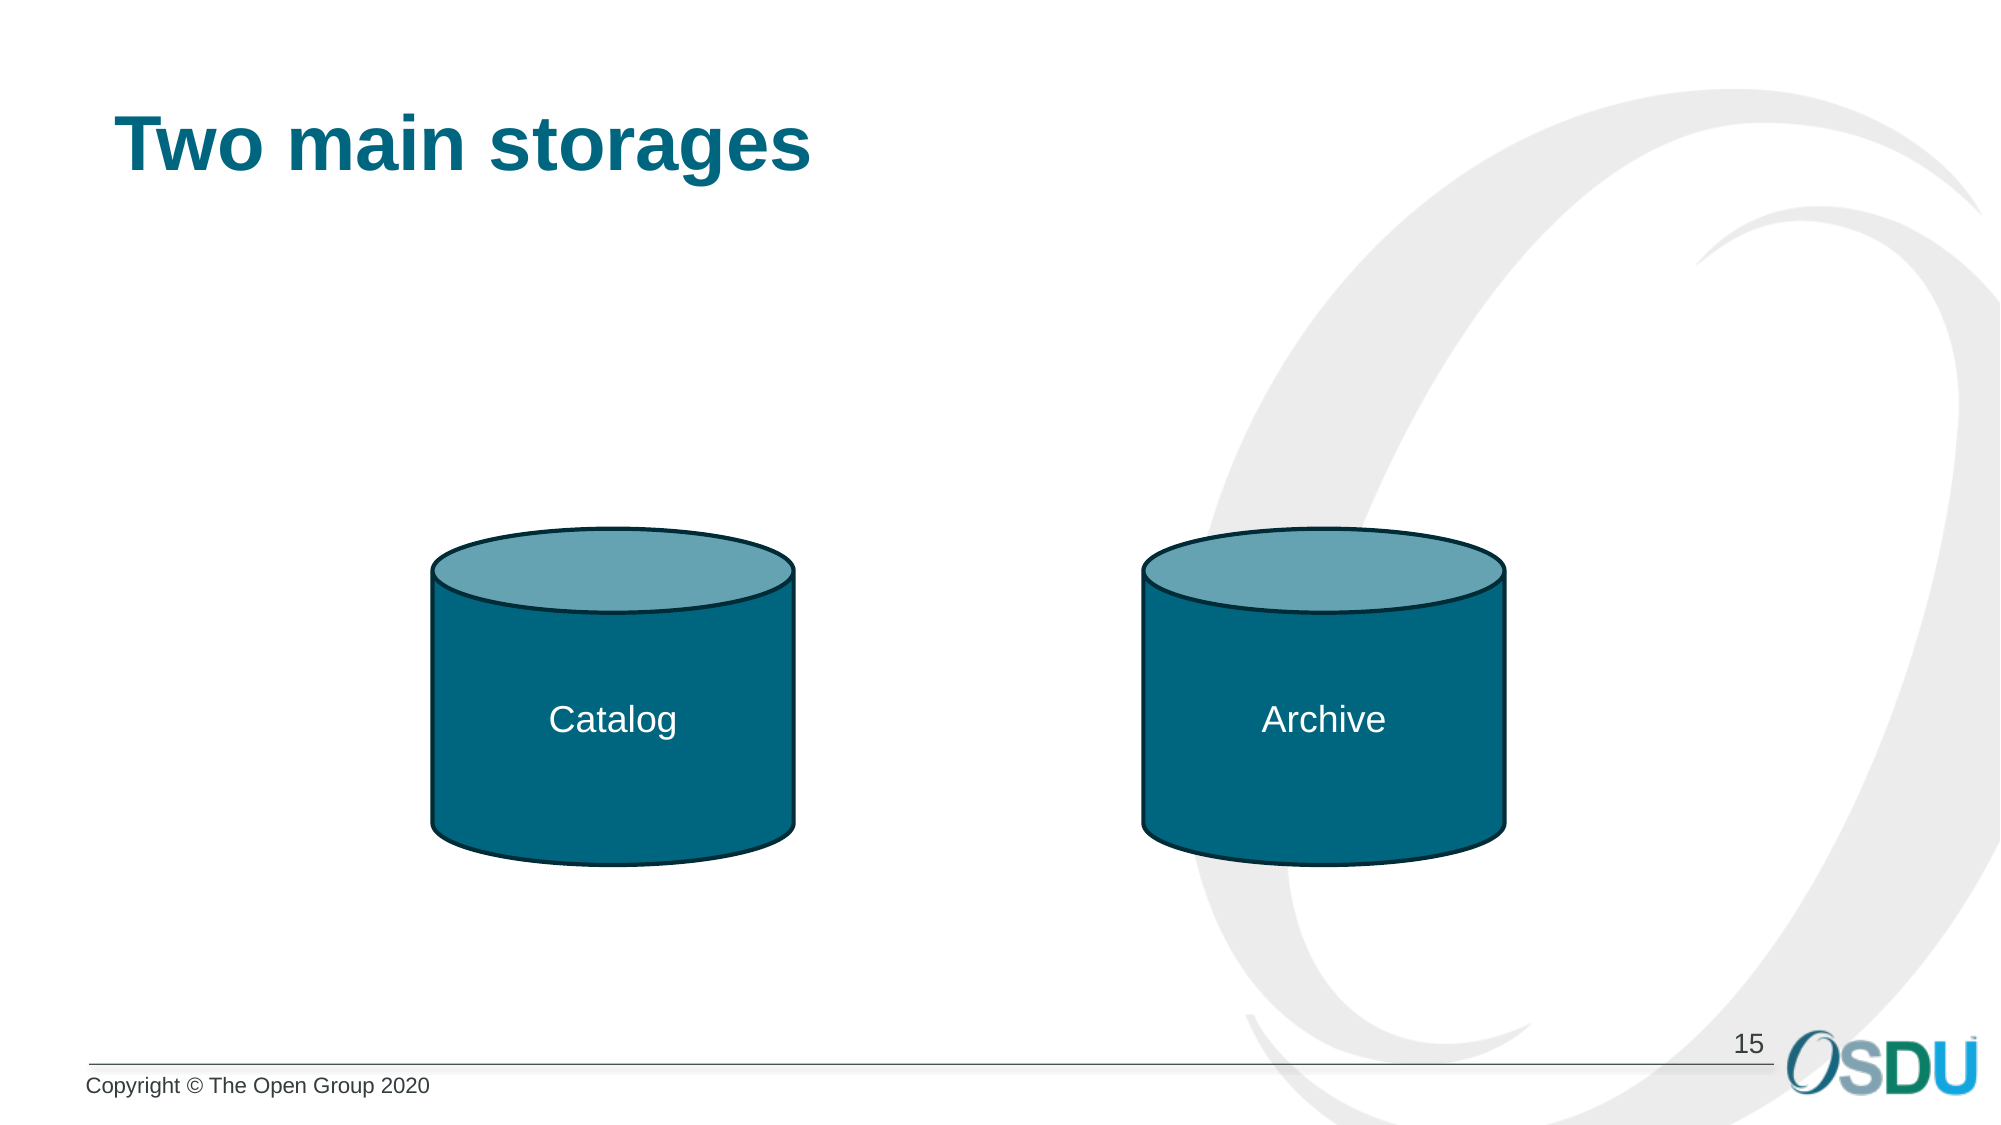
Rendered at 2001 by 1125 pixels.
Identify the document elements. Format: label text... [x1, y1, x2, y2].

picture [1782, 1078, 1983, 1105]
slide_number 15 [1515, 1017, 1983, 1078]
title Two main storages [99, 45, 1900, 233]
text_box Archive [1141, 526, 1507, 868]
text_box Catalog [430, 526, 796, 868]
